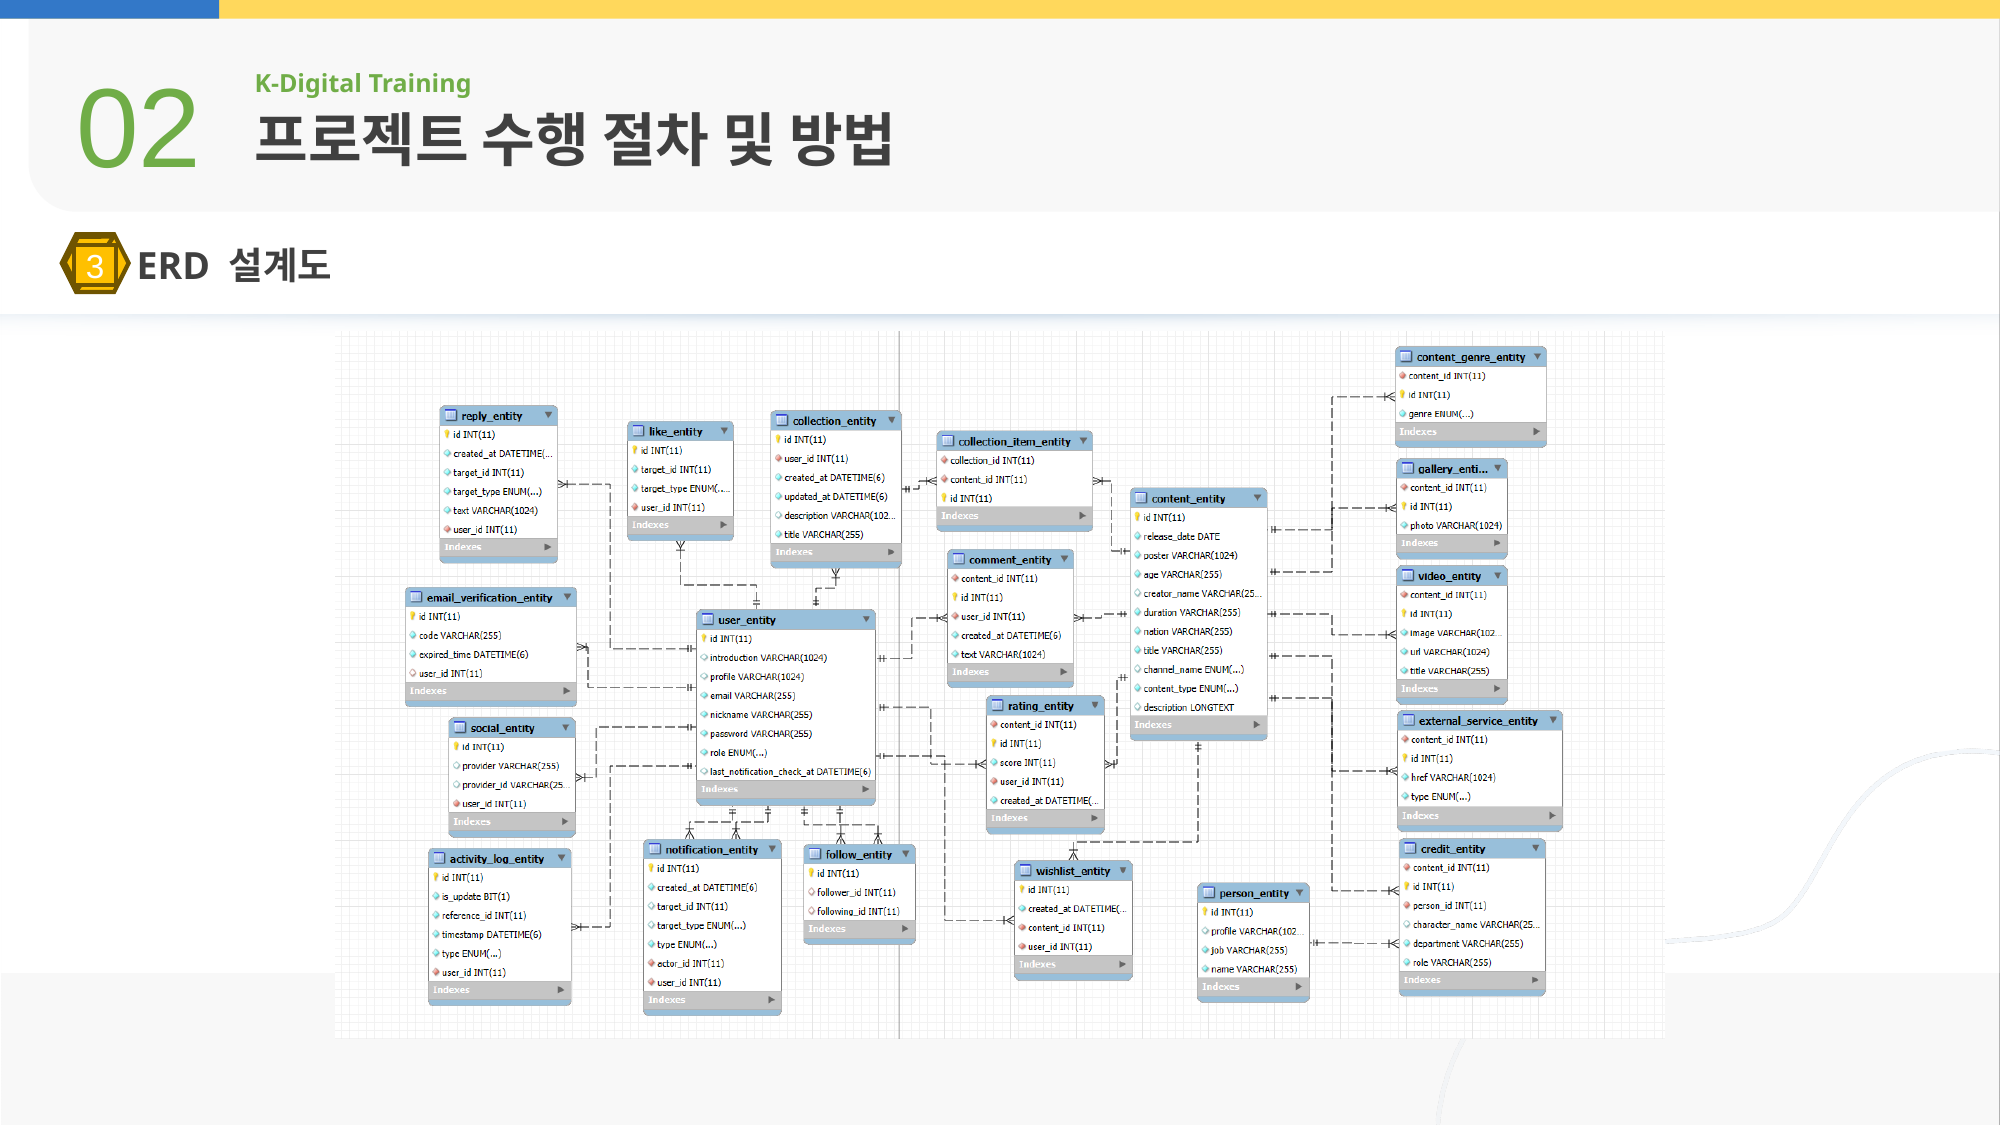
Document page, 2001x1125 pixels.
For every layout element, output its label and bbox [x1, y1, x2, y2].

text_box [59, 229, 129, 293]
text_box [61, 54, 1038, 190]
picture [0, 0, 2000, 1125]
